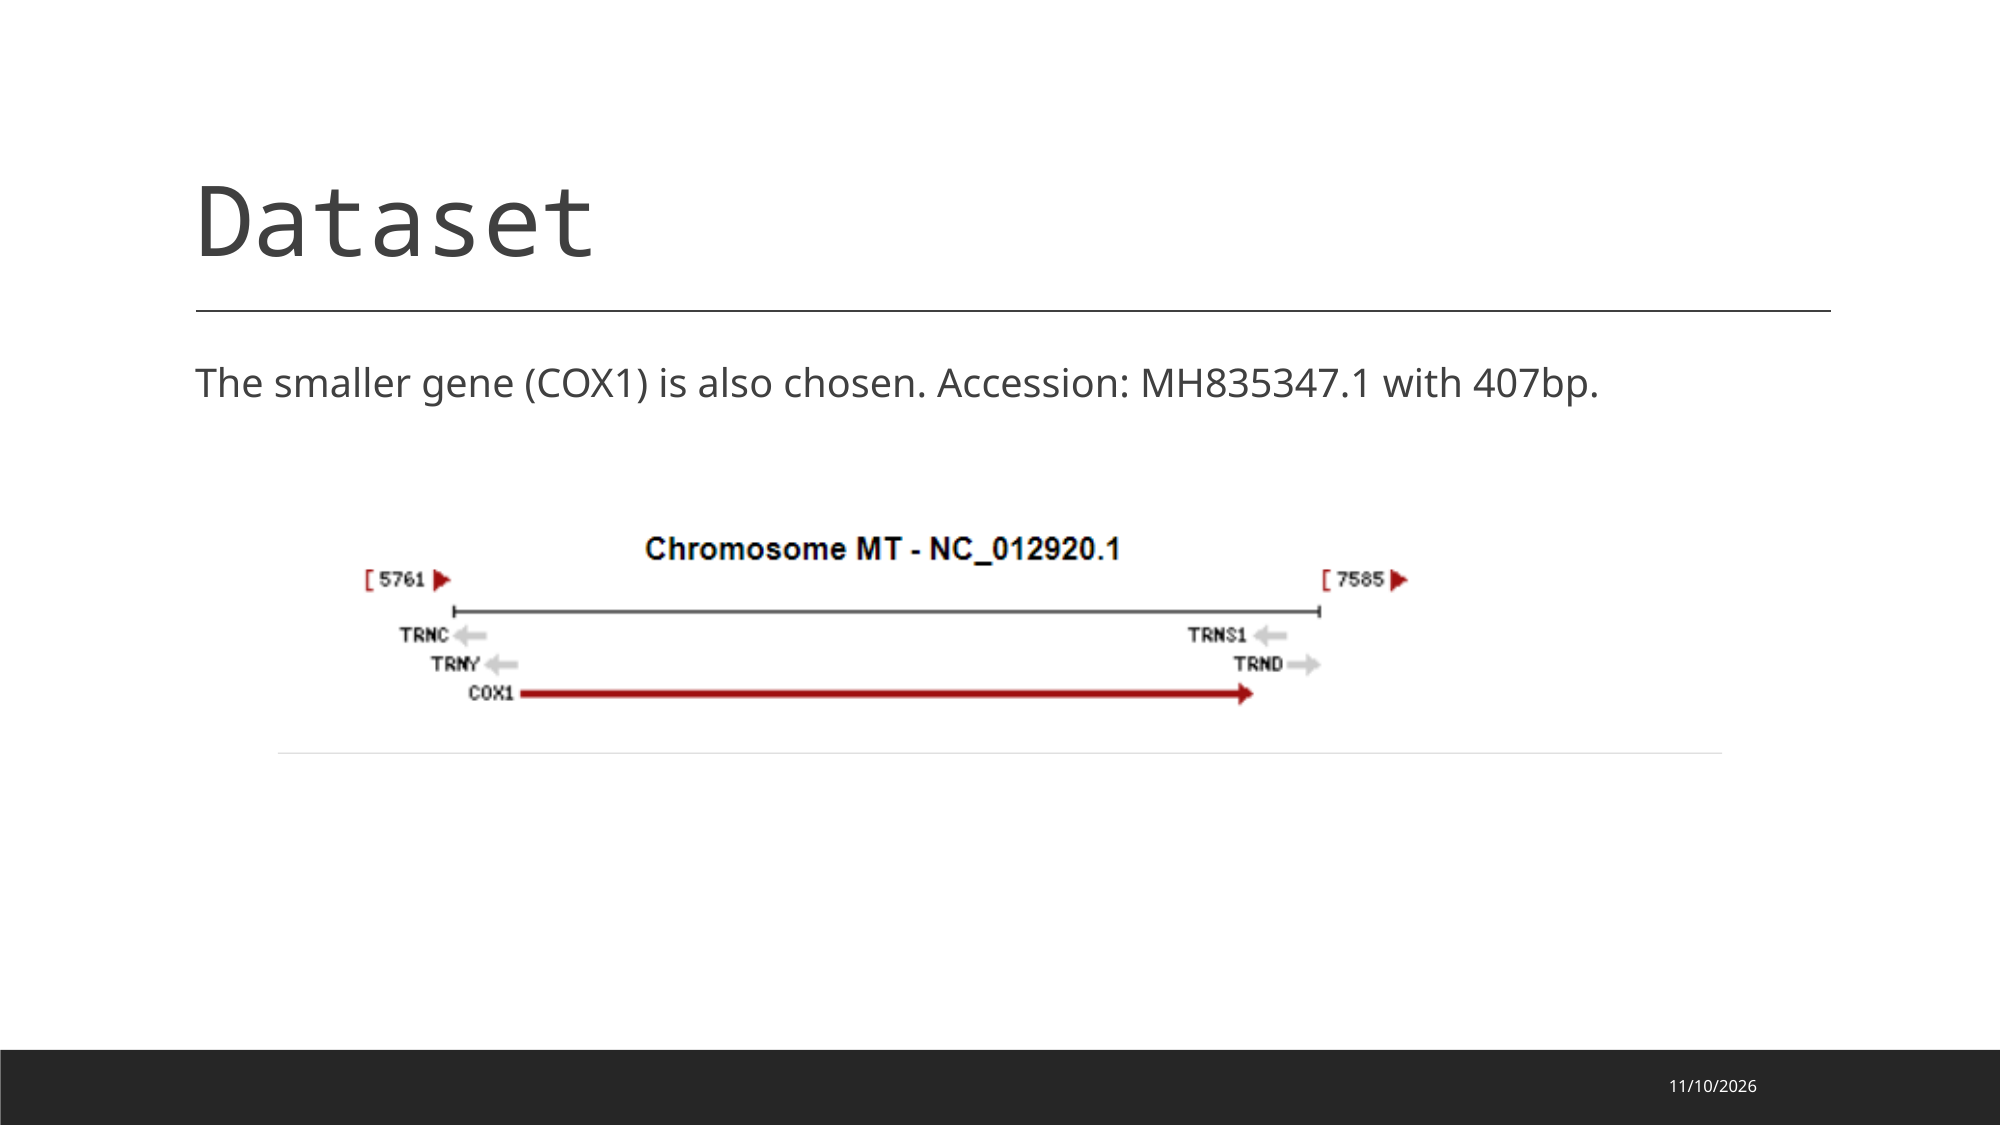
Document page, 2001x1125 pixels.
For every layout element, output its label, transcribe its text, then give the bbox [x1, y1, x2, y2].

title Dataset [180, 47, 1830, 285]
list The smaller gene (COX1) is also chosen. Accession: MH835347.1 with 407bp. [180, 345, 1830, 963]
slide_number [1348, 1057, 1773, 1118]
picture [277, 494, 1723, 754]
